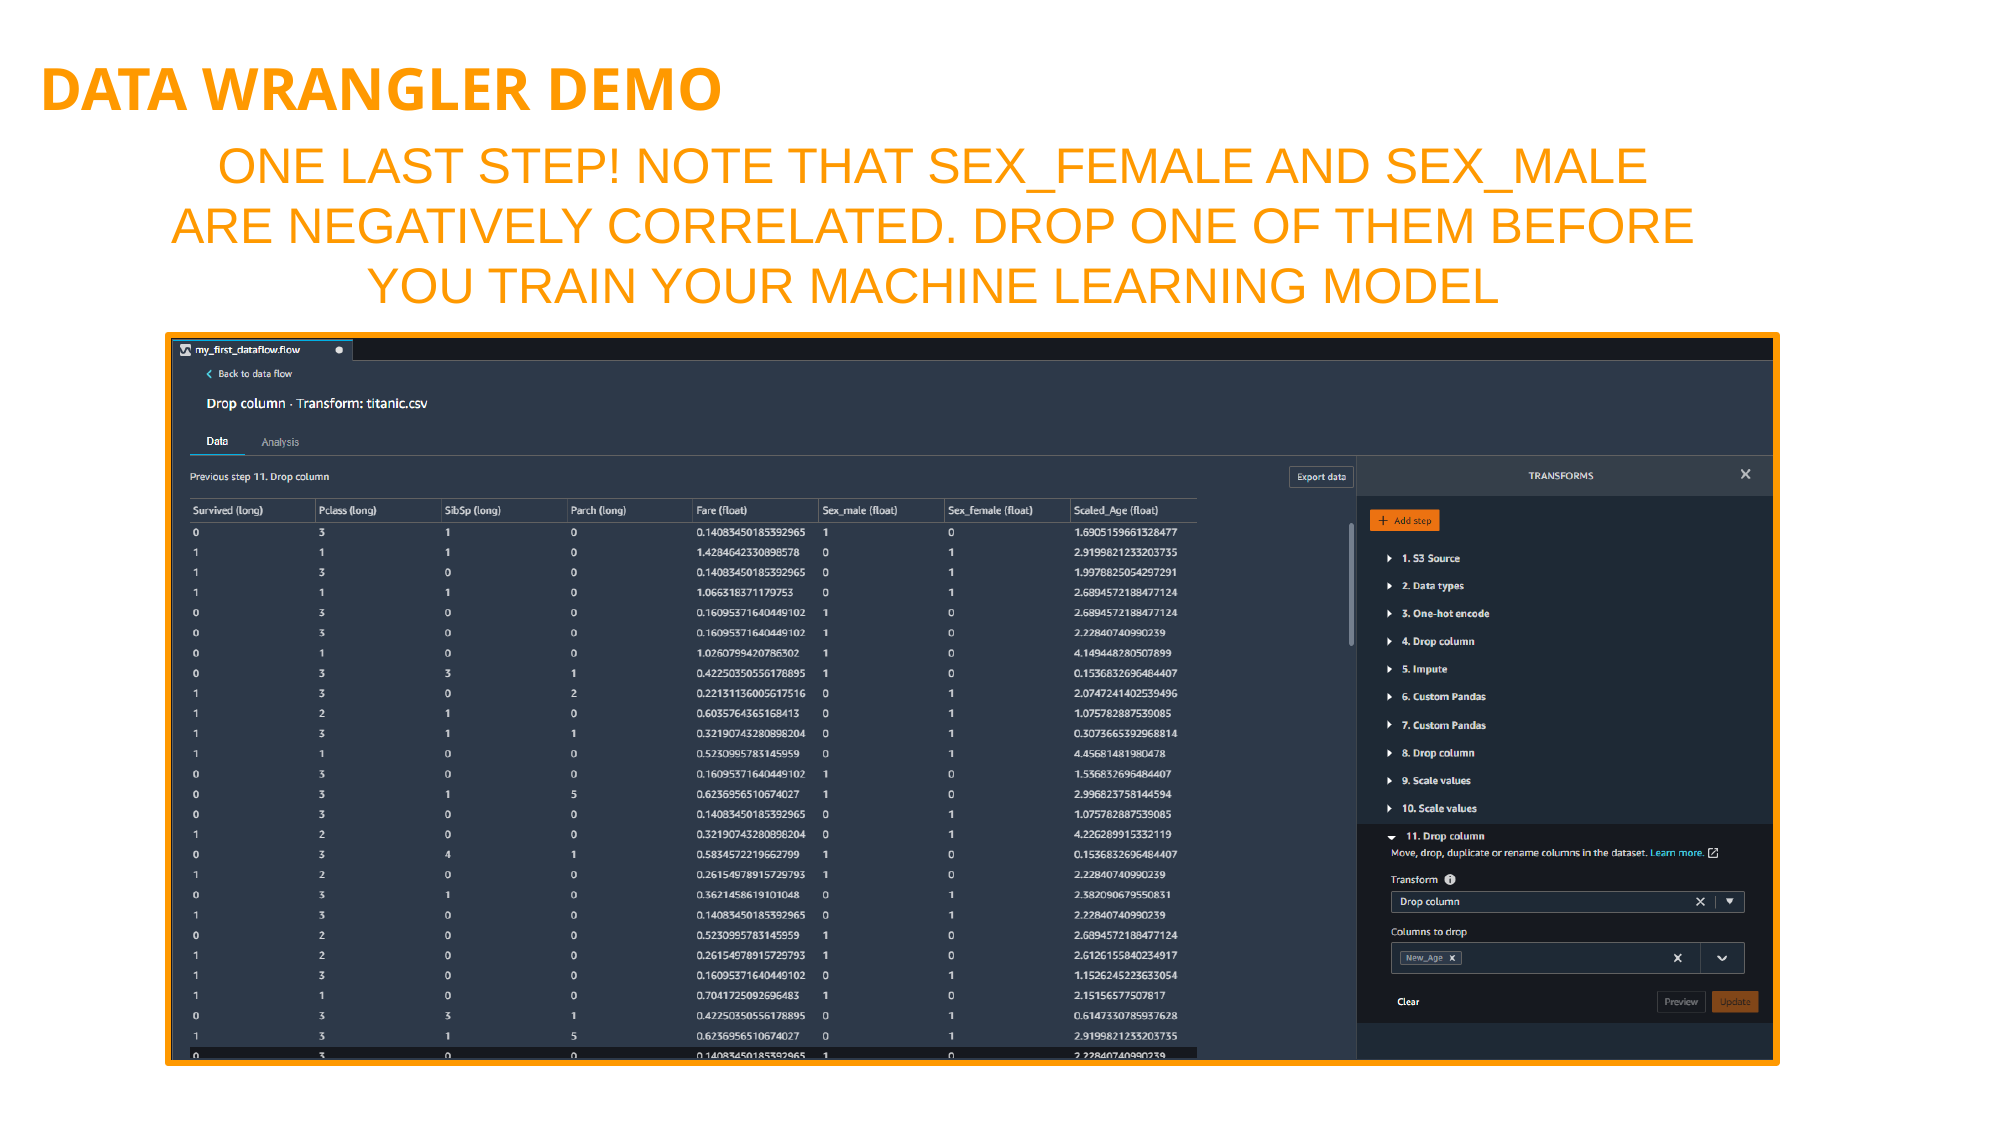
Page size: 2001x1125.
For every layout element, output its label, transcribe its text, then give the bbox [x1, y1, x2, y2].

text_box ONE LAST STEP! NOTE THAT SEX_FEMALE AND SEX_MALE ARE NEGATIVELY CORRELATED. DROP ONE OF THEM BEFORE YOU TRAIN YOUR MACHINE LEARNING MODEL [153, 125, 1713, 321]
picture [170, 337, 1774, 1060]
text_box DATA WRANGLER DEMO [24, 44, 1863, 130]
